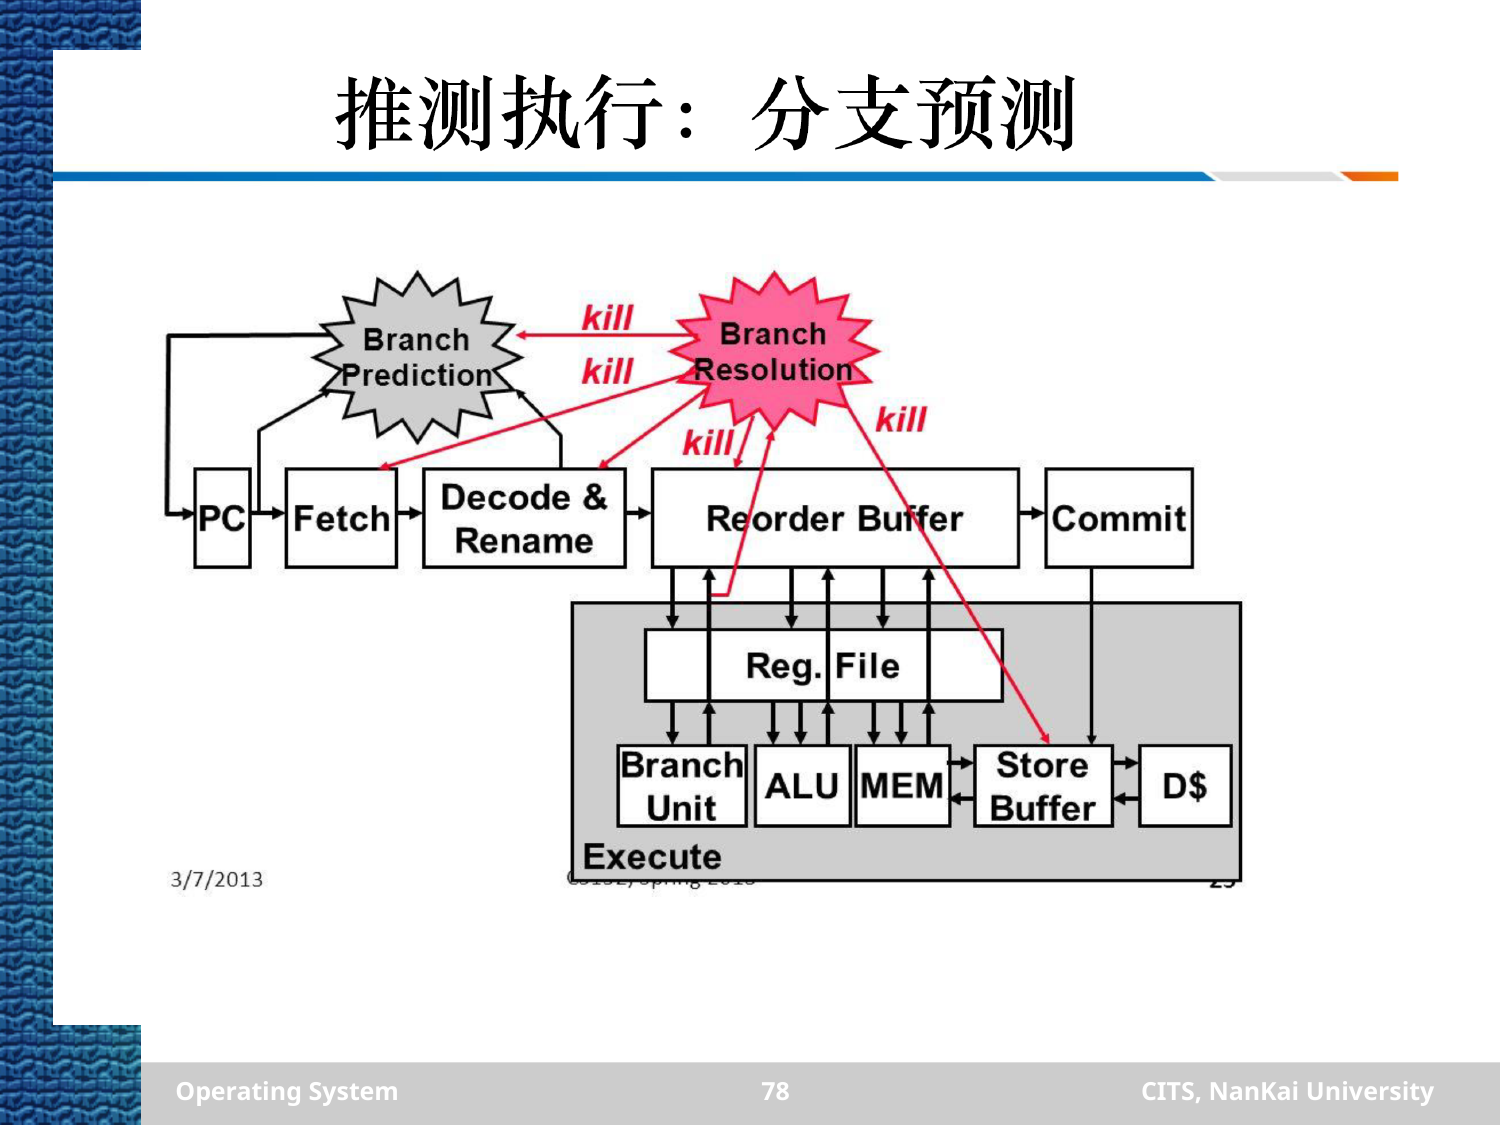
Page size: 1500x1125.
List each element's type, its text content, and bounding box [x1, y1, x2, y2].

slide_number Operating System [160, 1067, 574, 1118]
footer CITS, NanKai University [974, 1067, 1451, 1118]
slide_number 78 [600, 1067, 951, 1118]
picture [0, 0, 1399, 1125]
